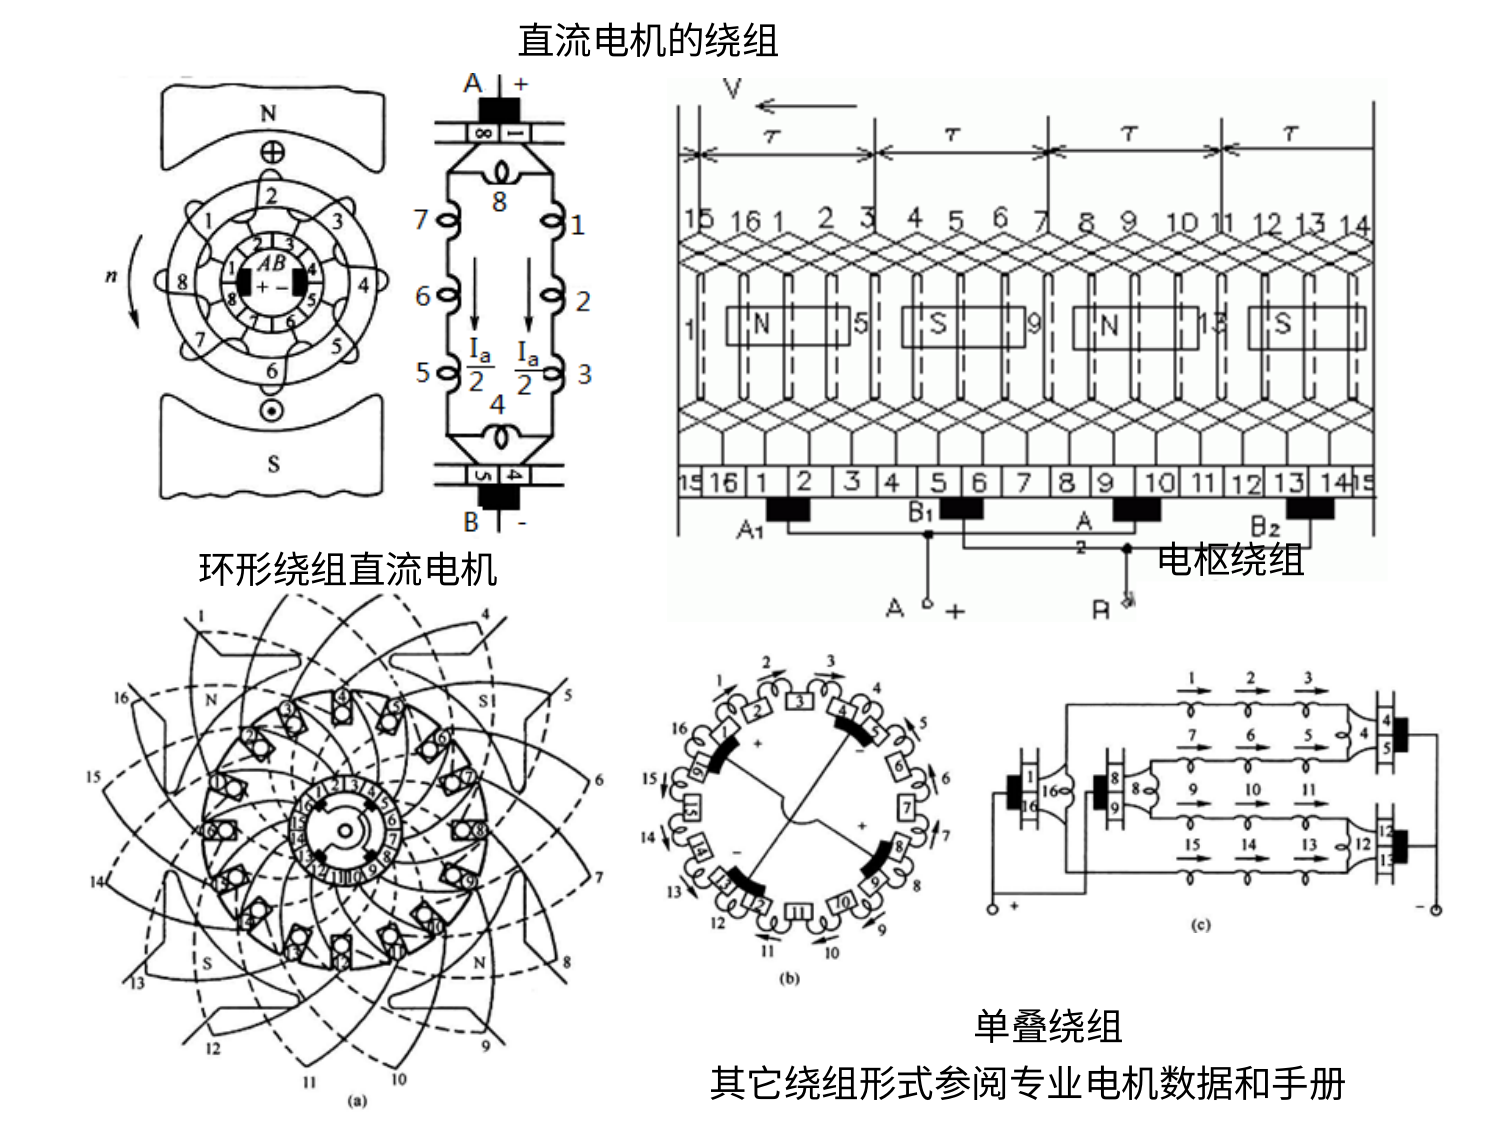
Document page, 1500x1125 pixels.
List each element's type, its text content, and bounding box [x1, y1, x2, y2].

text_box 其它绕组形式参阅专业电机数据和手册 [694, 1052, 1362, 1113]
picture [637, 652, 955, 988]
picture [980, 668, 1444, 934]
picture [84, 589, 613, 1114]
text_box 单叠绕组 [958, 995, 1139, 1052]
text_box 直流电机的绕组 [502, 10, 795, 70]
picture [666, 77, 1405, 623]
picture [100, 72, 597, 540]
text_box 环形绕组直流电机 [183, 549, 514, 587]
